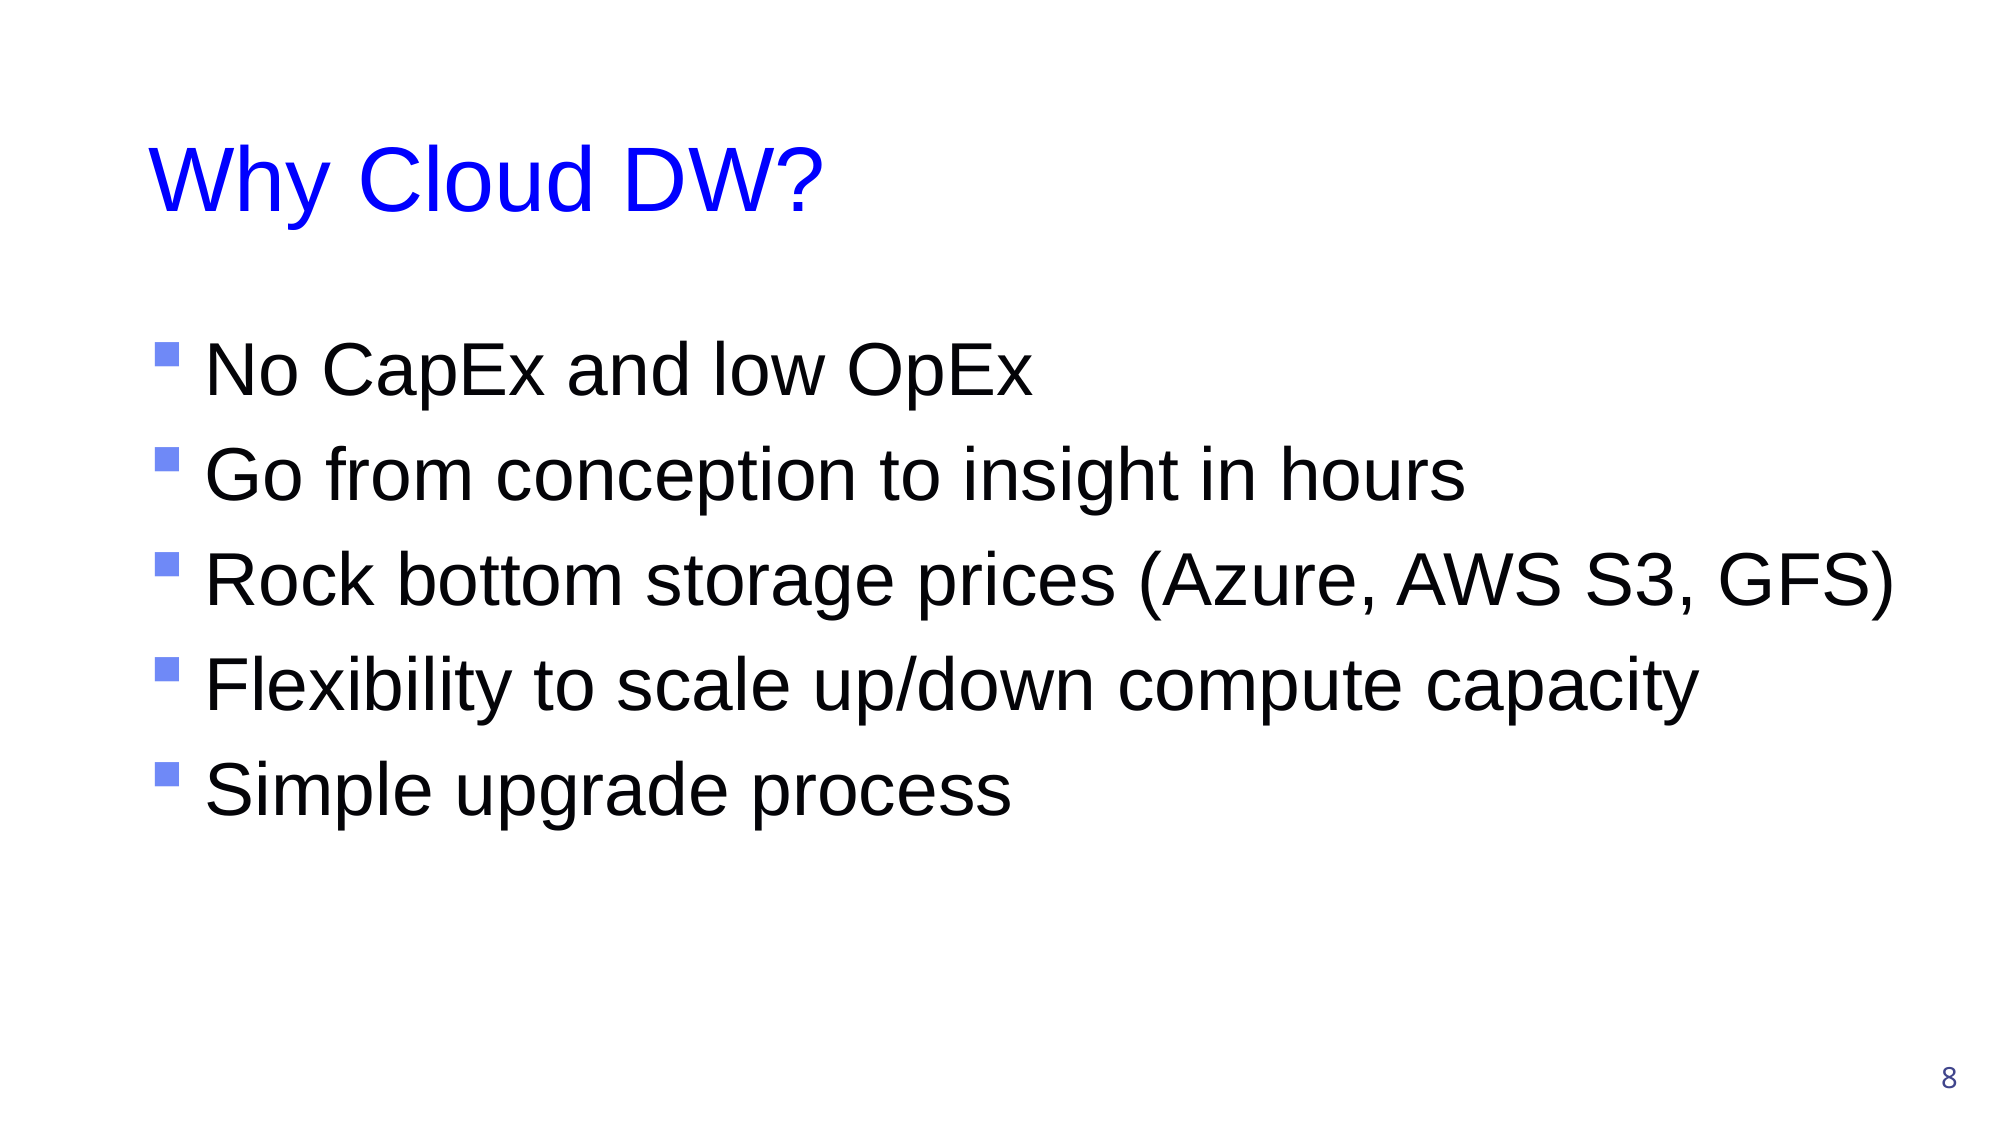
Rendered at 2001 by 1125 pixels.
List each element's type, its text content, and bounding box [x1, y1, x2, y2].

slide_number 8 [1820, 1031, 1974, 1107]
list No CapEx and low OpEx Go from conception to insight in hours Rock bottom storage prices (Azure, AWS S3, GFS) Flexibility to scale up/down compute capacity Simple upgrade process [133, 312, 1942, 988]
title Why Cloud DW? [133, 49, 1834, 238]
